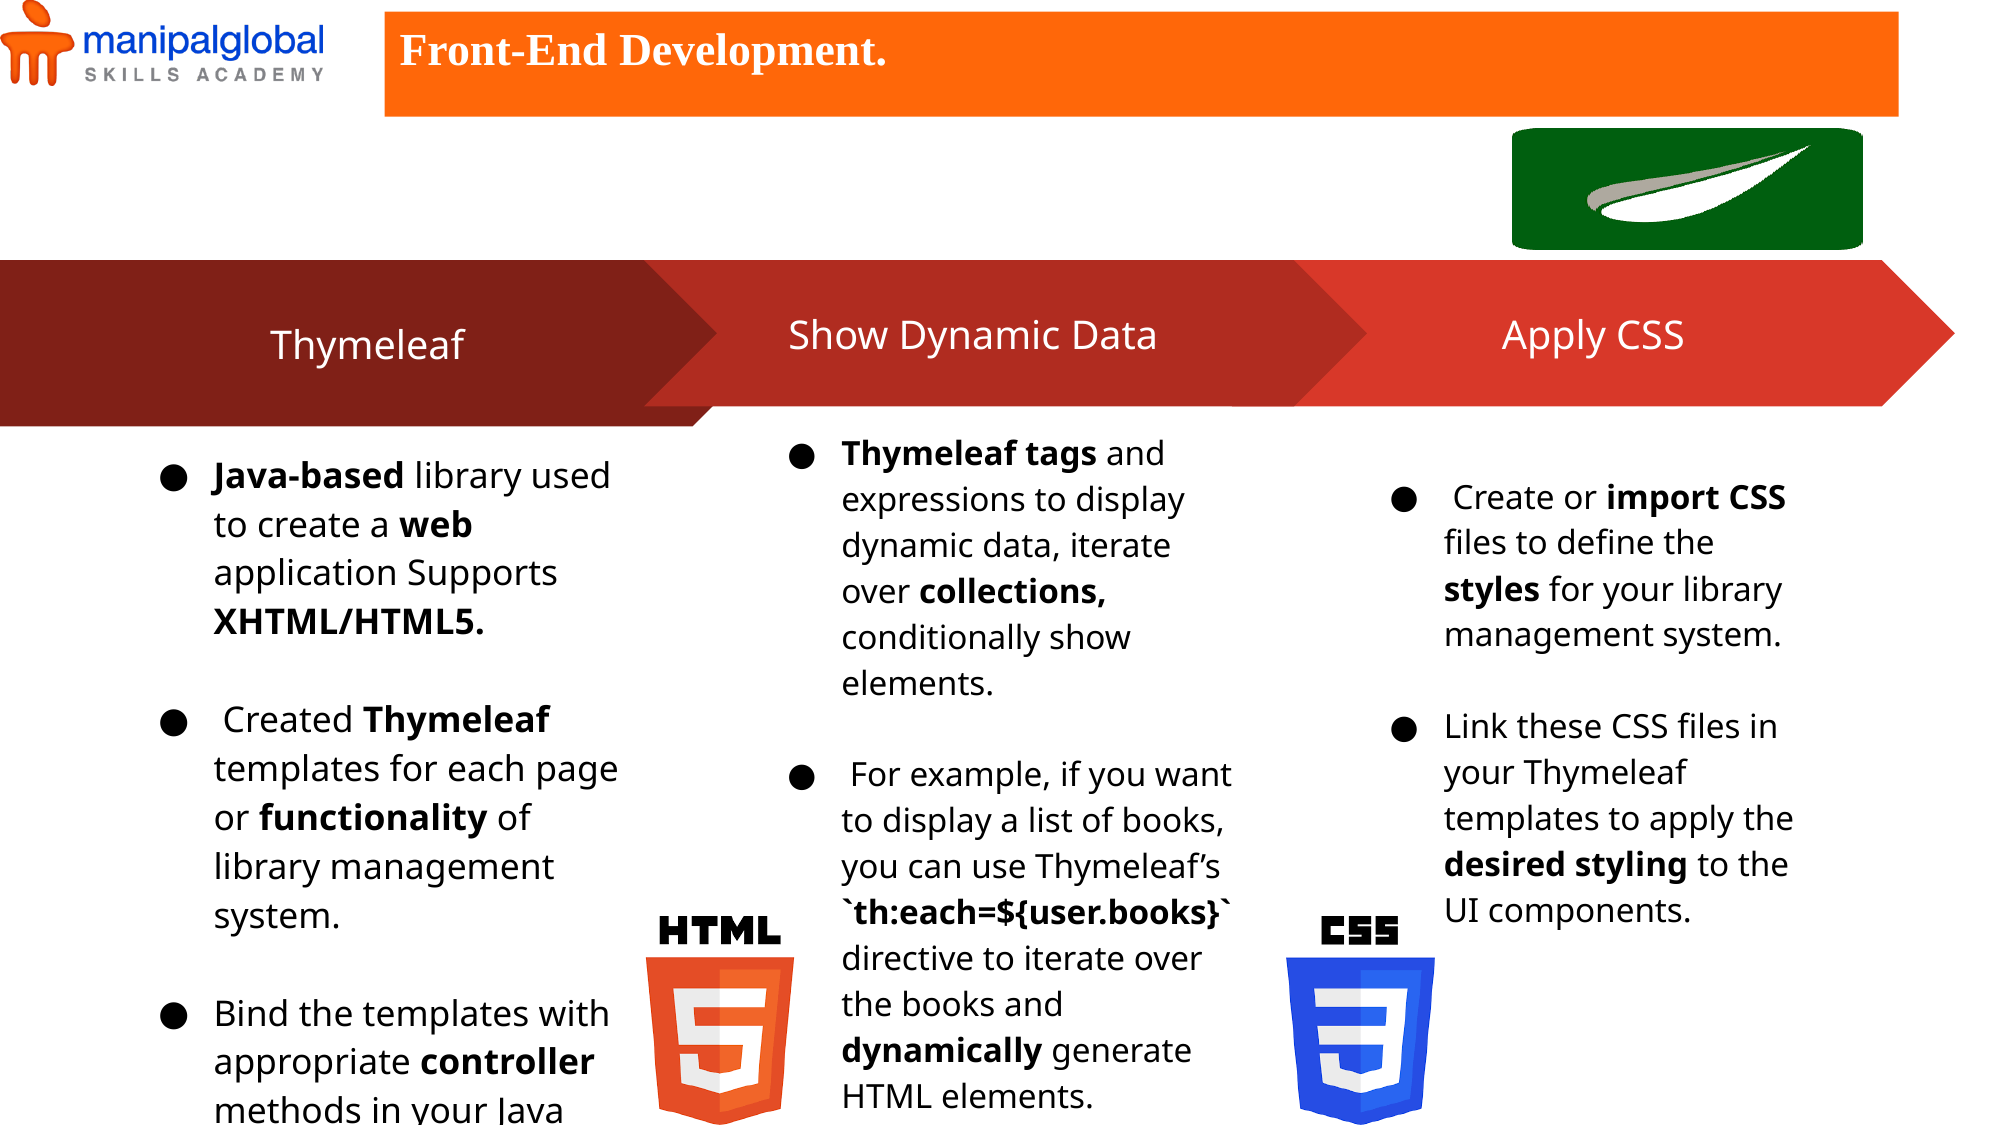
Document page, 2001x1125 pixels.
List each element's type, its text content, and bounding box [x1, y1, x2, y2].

text_box Front-End Development. [384, 11, 1899, 117]
picture [1512, 128, 1863, 250]
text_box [1368, 259, 1956, 1023]
picture [1286, 916, 1435, 1125]
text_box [643, 259, 1368, 1125]
picture [615, 916, 824, 1125]
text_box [0, 259, 642, 1125]
title [112, 5, 1899, 125]
picture [0, 0, 323, 86]
